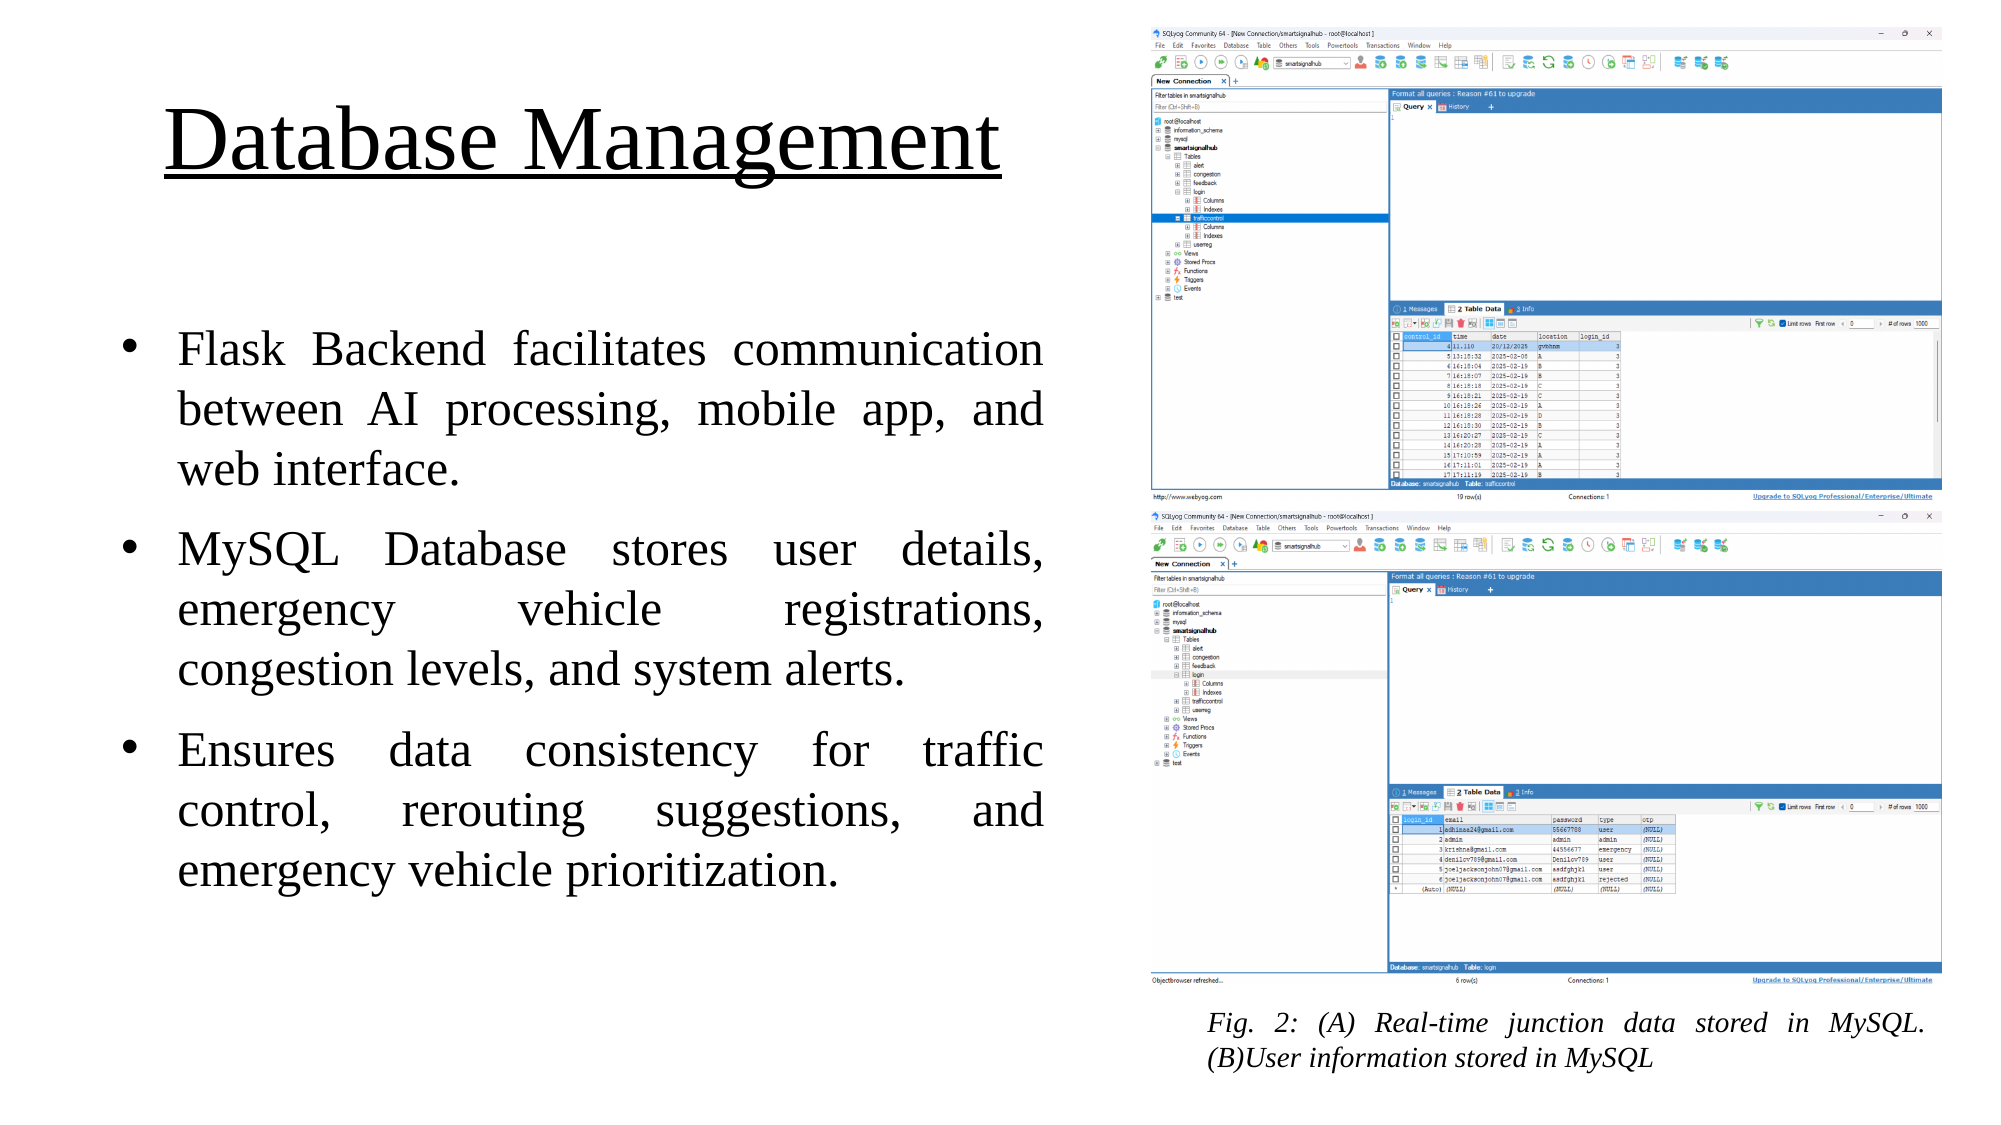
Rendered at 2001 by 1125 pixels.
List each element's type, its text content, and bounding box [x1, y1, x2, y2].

picture [1151, 26, 1942, 501]
title Database Management [0, 91, 1151, 197]
text_box Fig. 2: (A) Real-time junction data stored in MySQL. (B)User information stored in MySQL [1192, 995, 1941, 1081]
picture [1151, 510, 1942, 986]
subtitle Flask Backend facilitates communication between AI processing, mobile app, and web interface. MySQL Database stores user details, emergency vehicle registrations, congestion levels, and system alerts. Ensures data consistency for traffic control, rerouting suggestions, and emergency vehicle prioritization. [106, 307, 1060, 1082]
